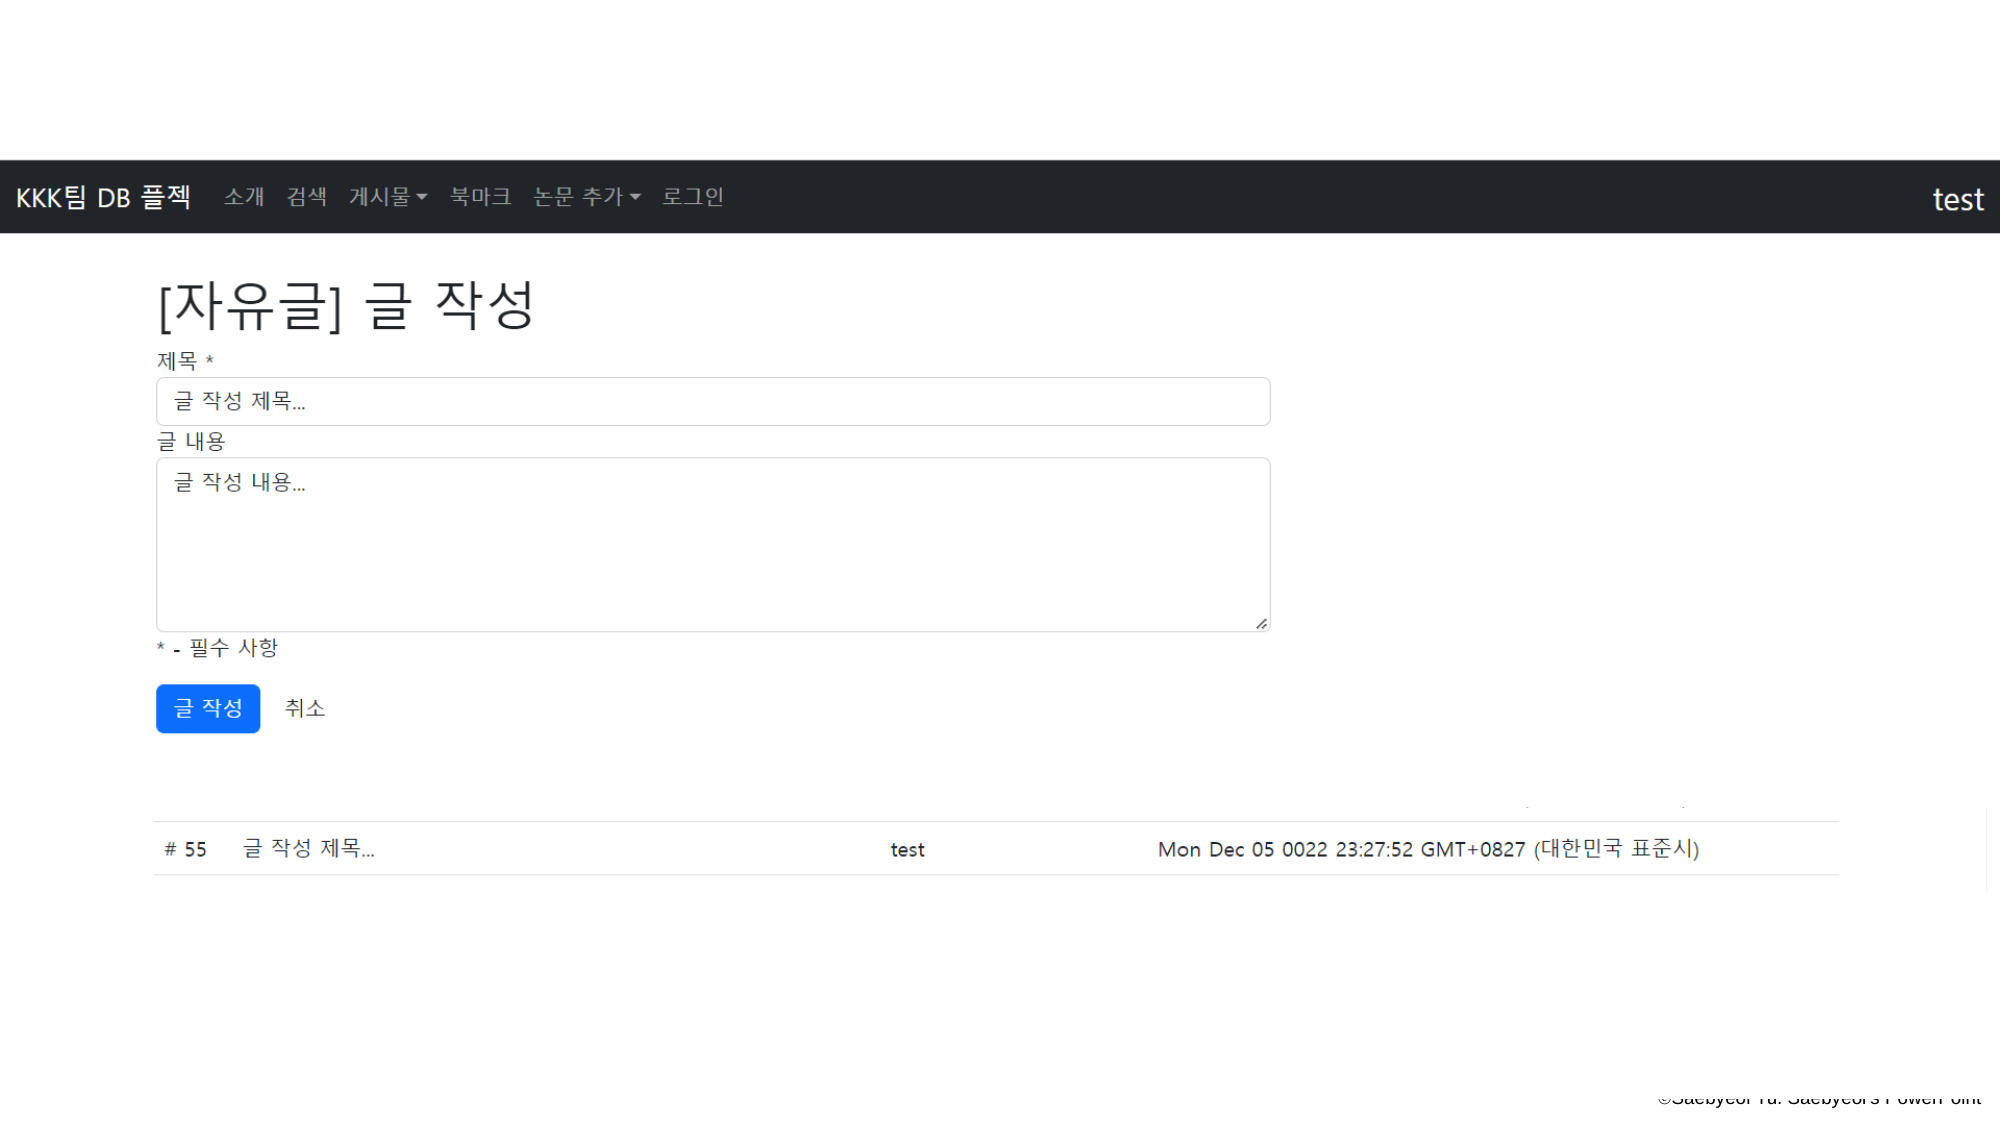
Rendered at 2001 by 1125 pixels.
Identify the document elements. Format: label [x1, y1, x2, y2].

picture [0, 152, 2000, 1099]
